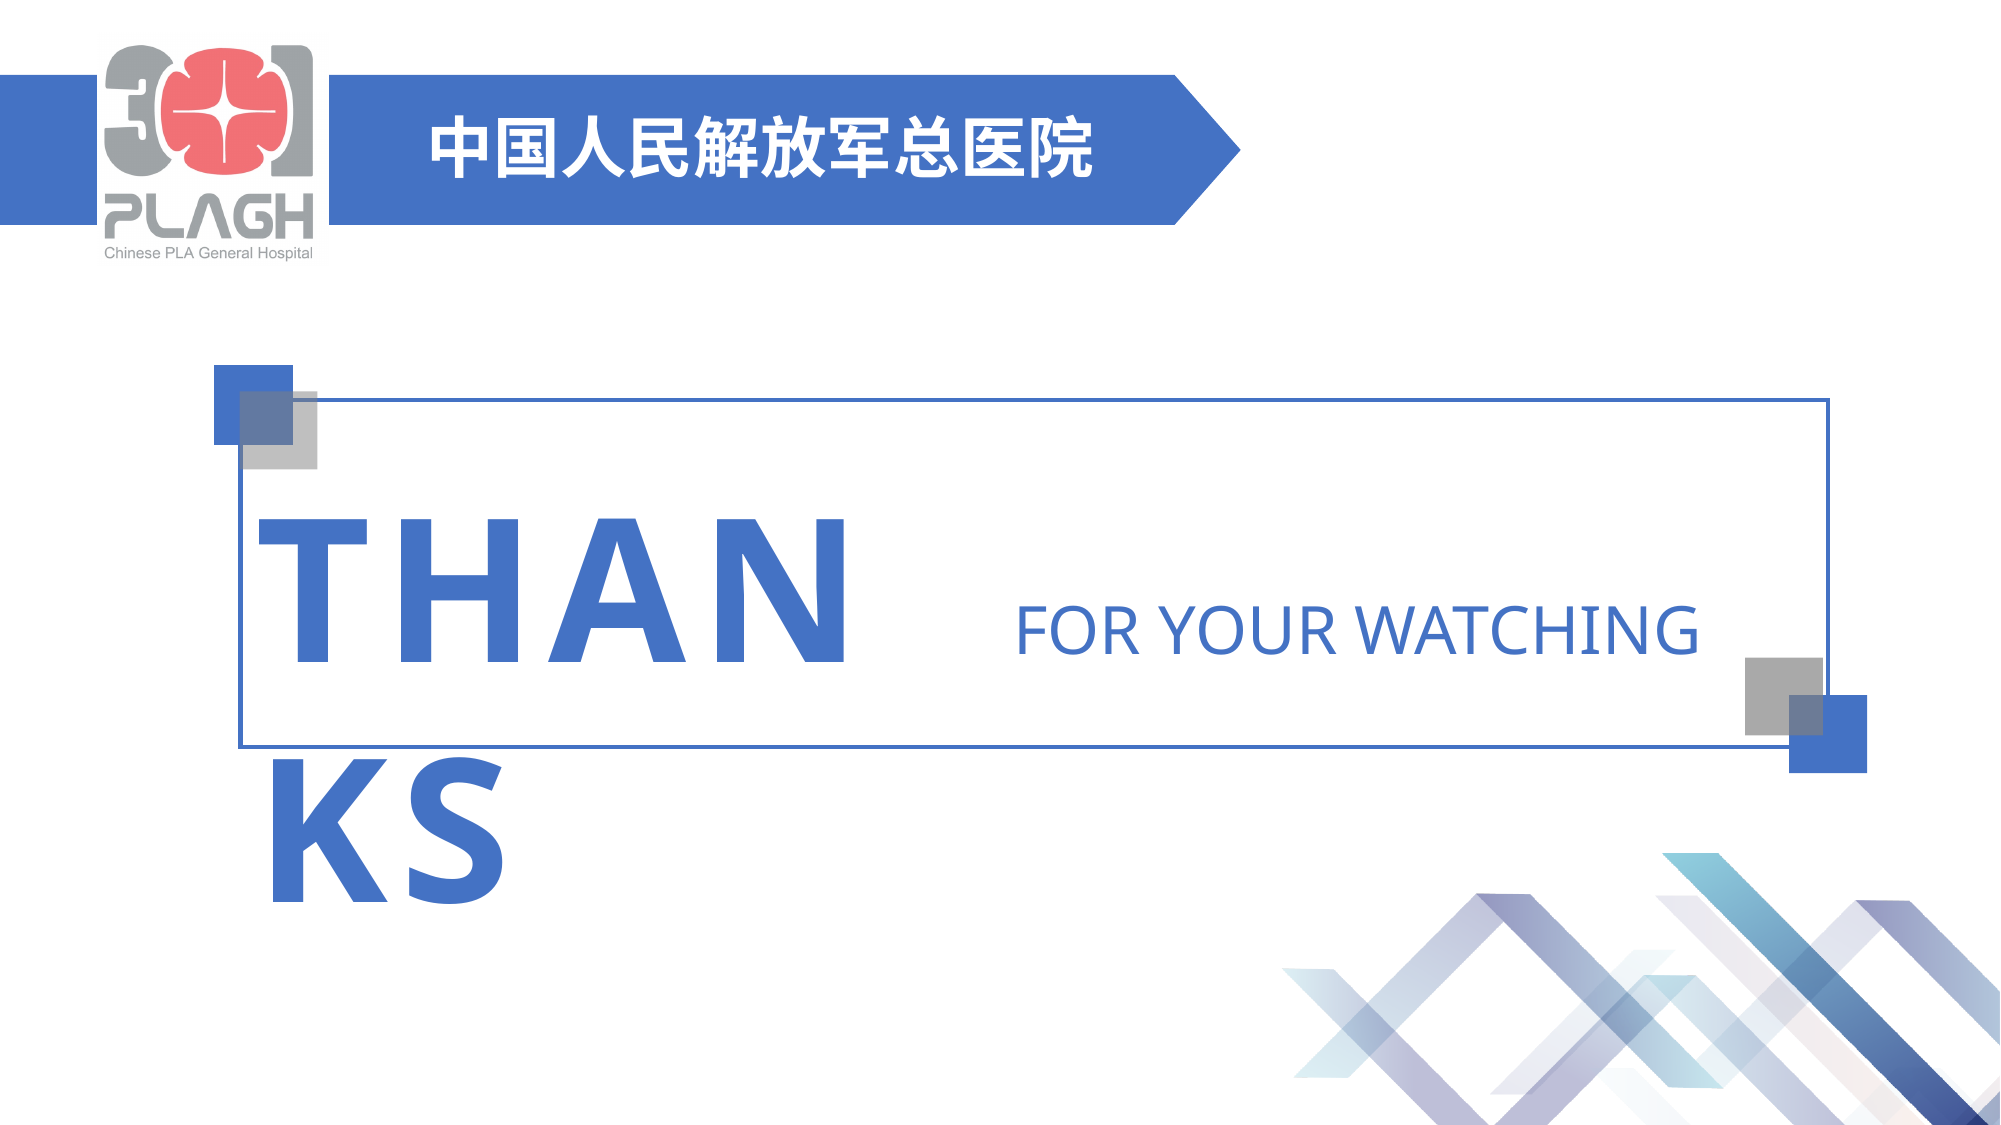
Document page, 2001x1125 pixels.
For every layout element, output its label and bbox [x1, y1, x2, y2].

text_box [97, 32, 1124, 266]
text_box [214, 366, 1868, 774]
text_box [1124, 73, 1243, 228]
picture [1037, 853, 2000, 1125]
text_box [0, 73, 97, 226]
